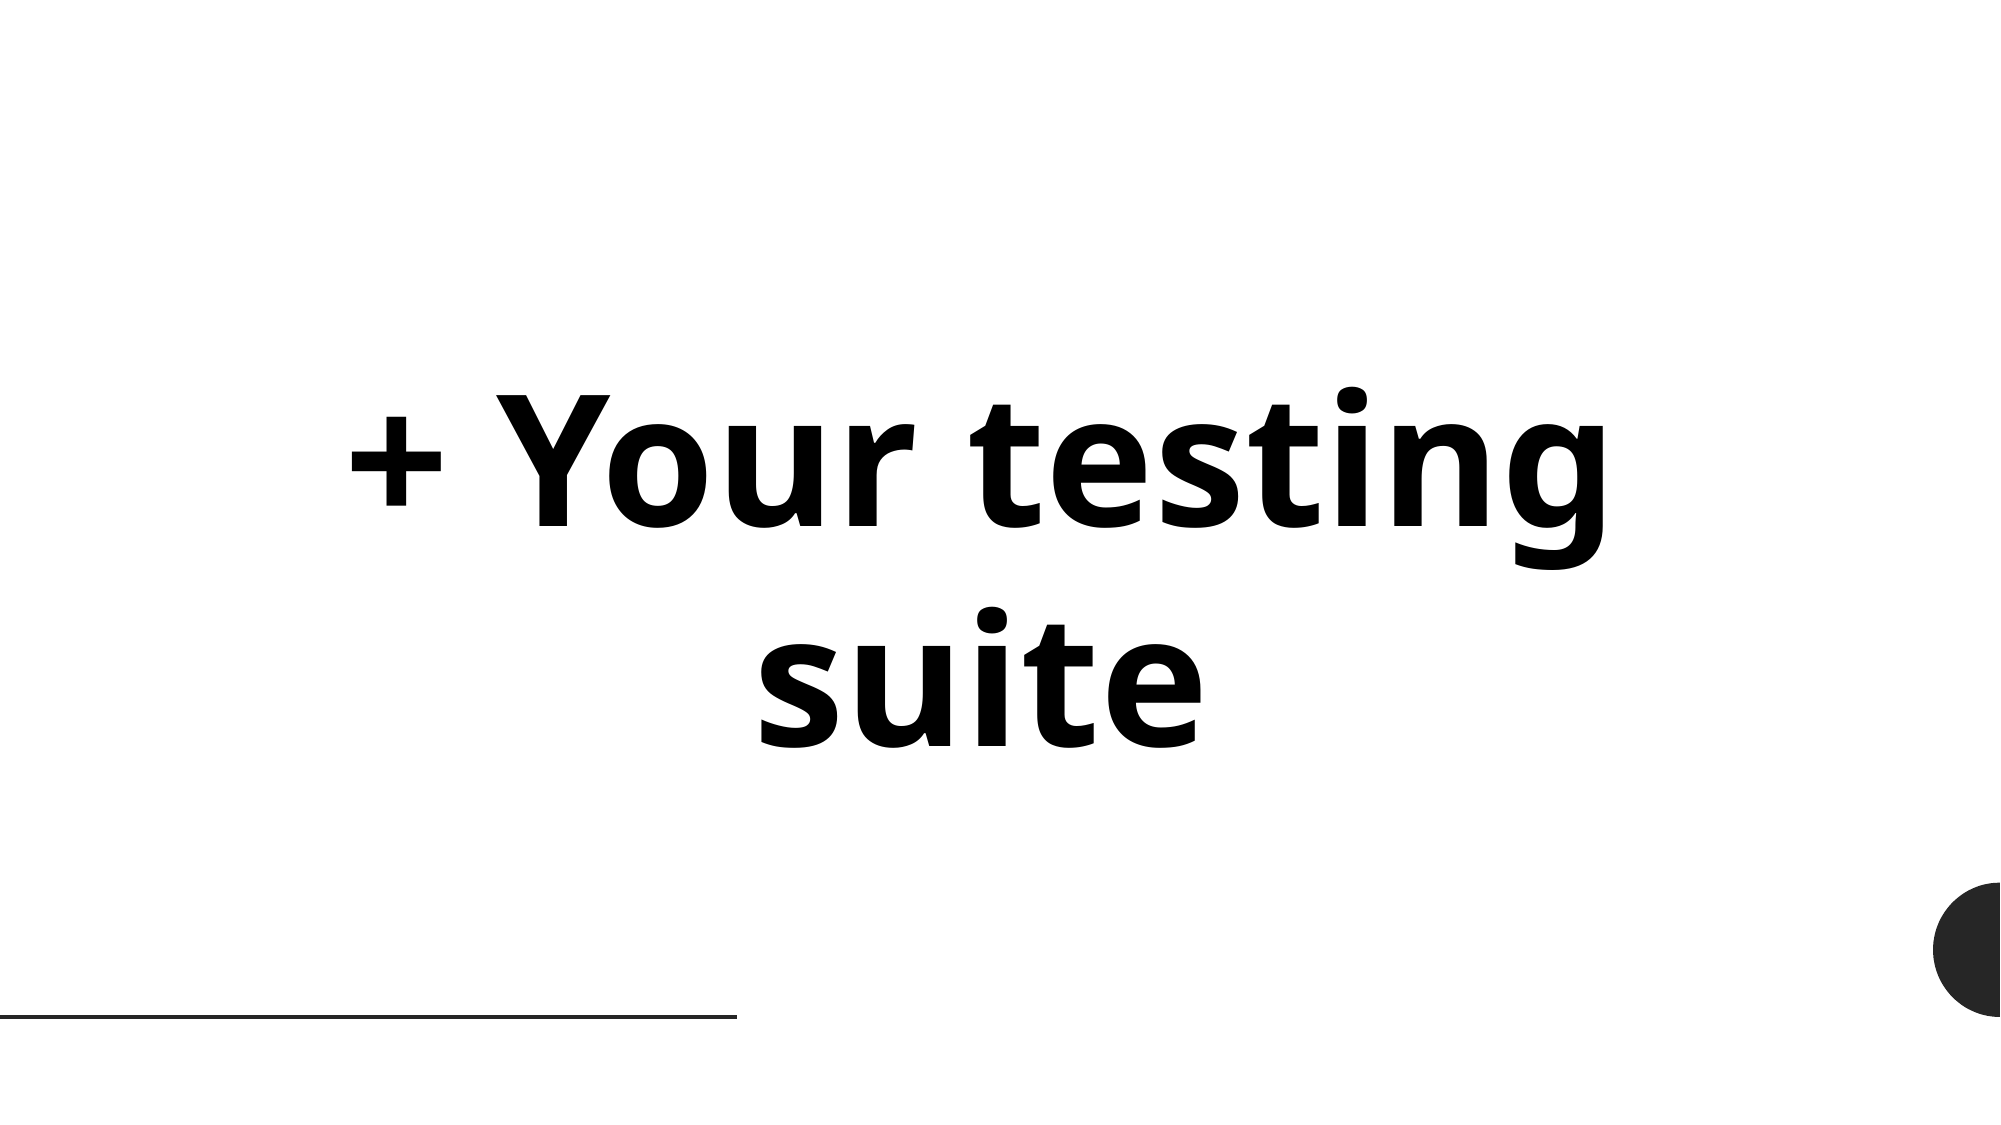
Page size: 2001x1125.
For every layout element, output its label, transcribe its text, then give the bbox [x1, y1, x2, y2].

text_box + Your testing suite [271, 335, 1691, 791]
